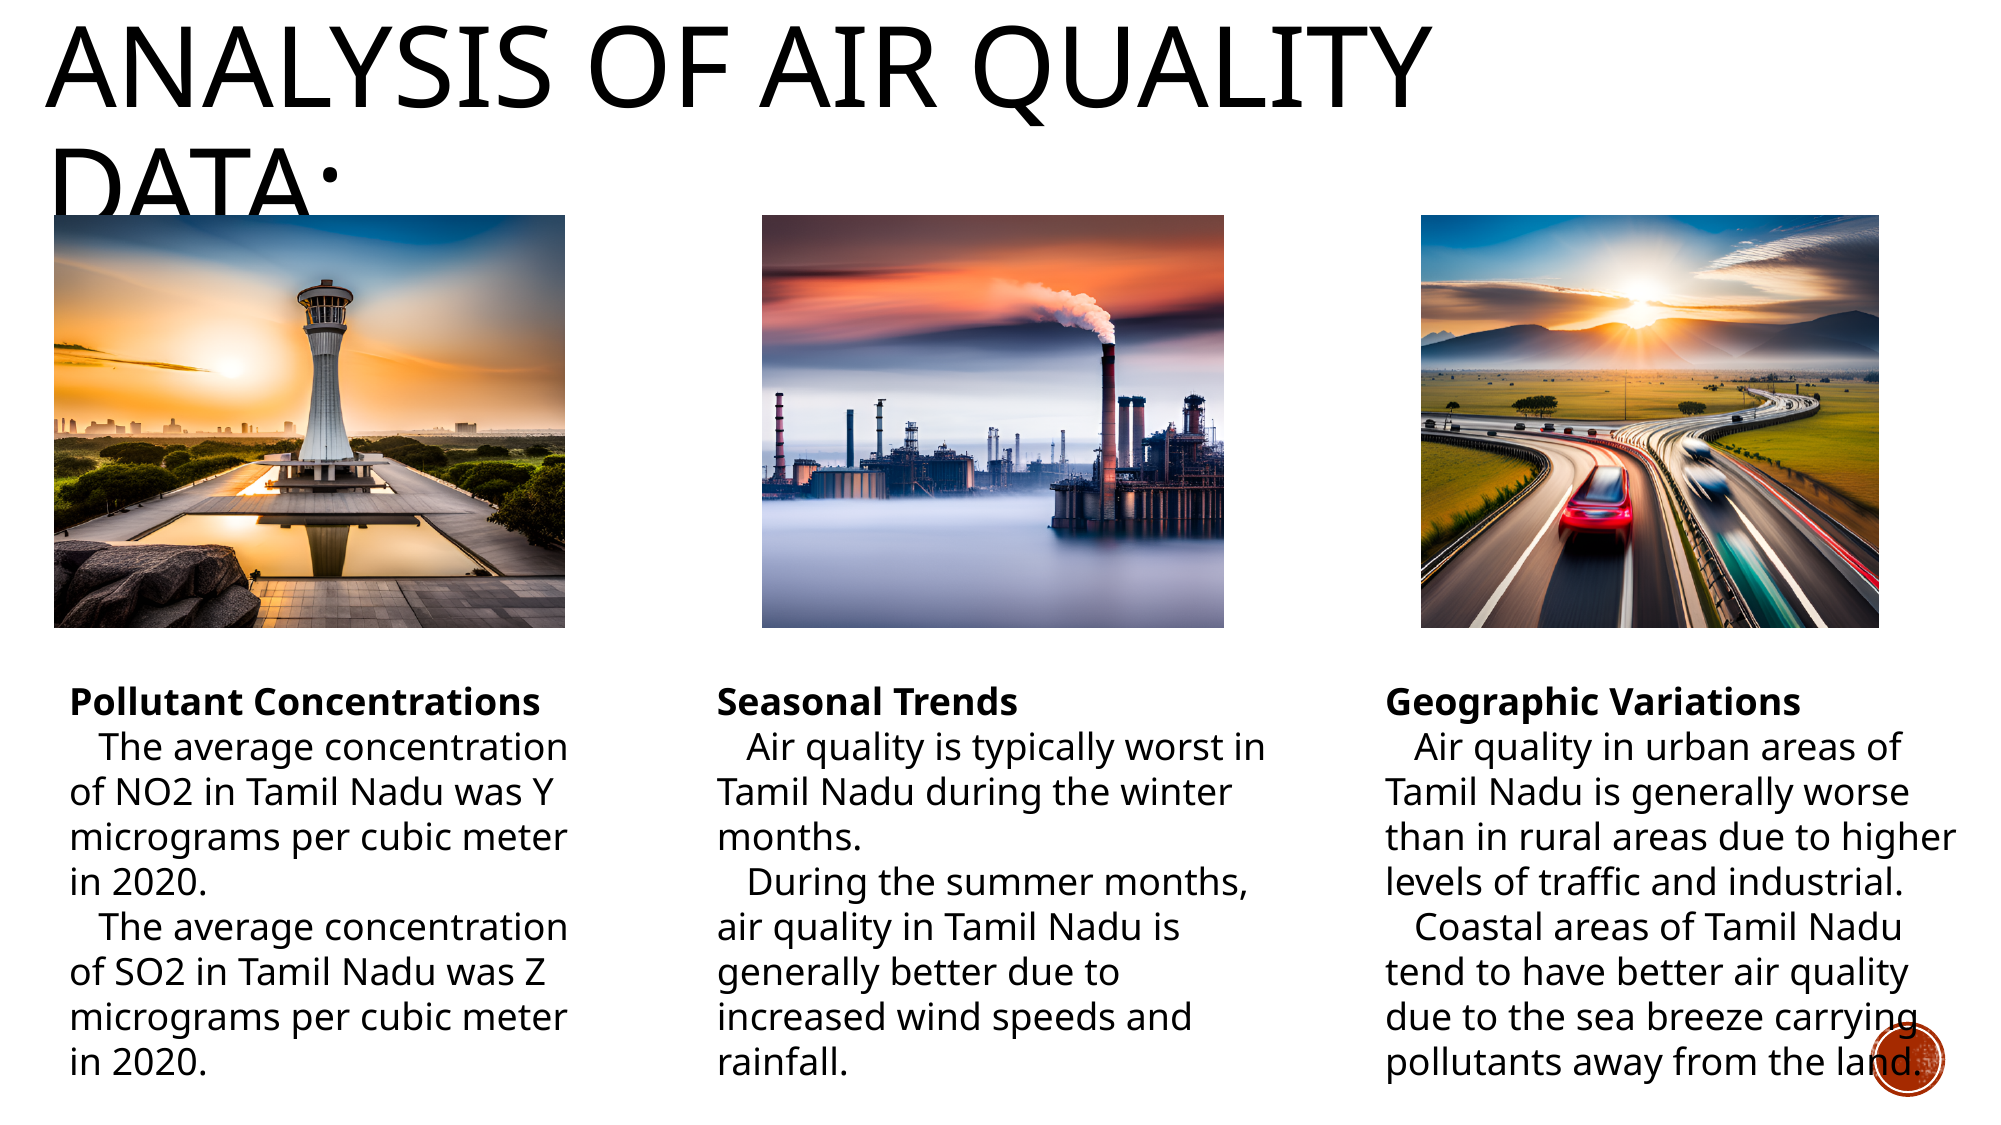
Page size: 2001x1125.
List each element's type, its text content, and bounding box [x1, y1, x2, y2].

text_box Geographic Variations Air quality in urban areas of Tamil Nadu is generally worse than in rural areas due to higher levels of traffic and industrial. Coastal areas of Tamil Nadu tend to have better air quality due to the sea breeze carrying pollutants away from the land. [1370, 670, 1980, 1091]
picture [1421, 215, 1879, 628]
text_box Pollutant Concentrations The average concentration of NO2 in Tamil Nadu was Y micrograms per cubic meter in 2020. The average concentration of SO2 in Tamil Nadu was Z micrograms per cubic meter in 2020. [54, 670, 616, 1091]
picture [54, 215, 565, 628]
picture [1421, 215, 1496, 236]
text_box Seasonal Trends Air quality is typically worst in Tamil Nadu during the winter months. During the summer months, air quality in Tamil Nadu is generally better due to increased wind speeds and rainfall. [702, 670, 1284, 1091]
title ANALYSIS OF AIR QUALITY DATA: [30, 0, 1681, 264]
picture [762, 215, 1224, 628]
